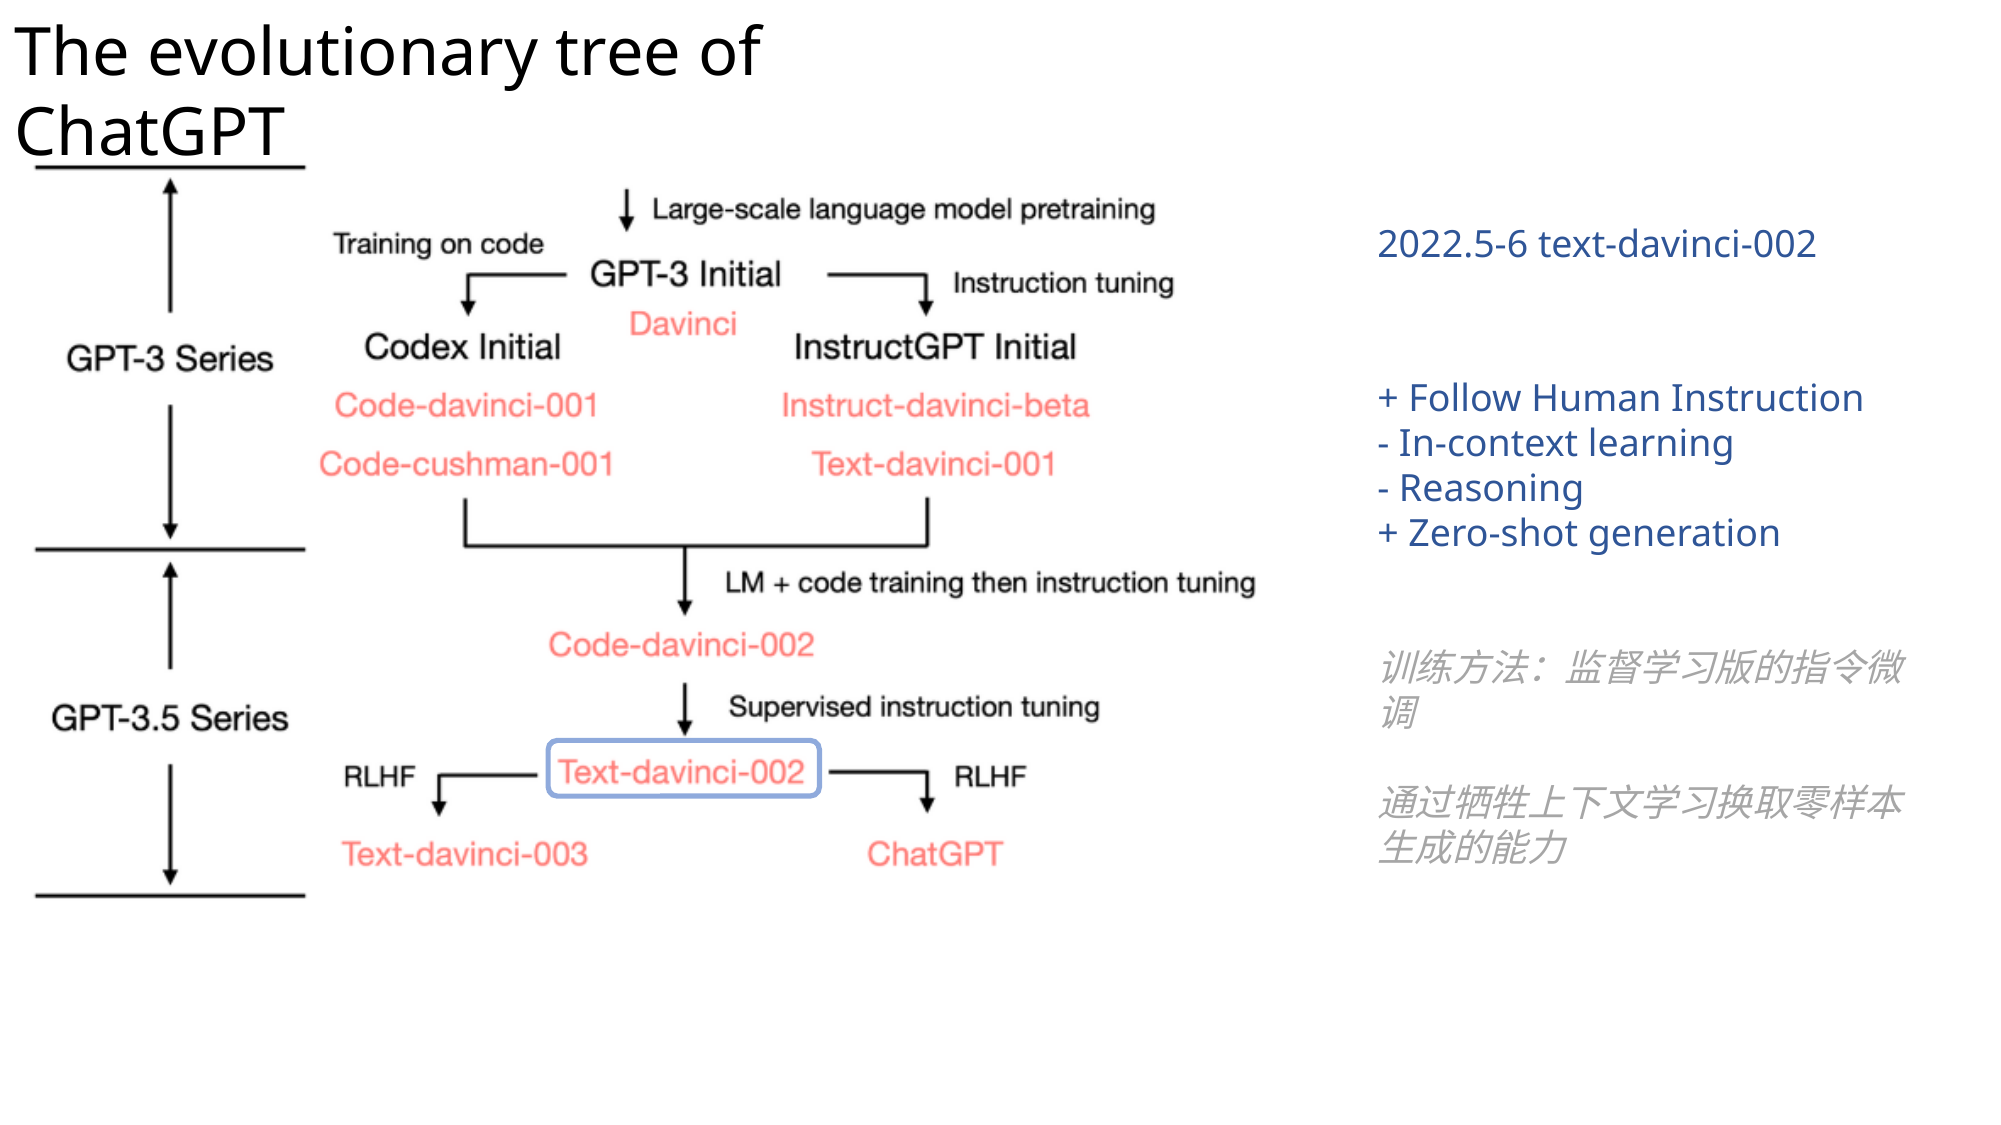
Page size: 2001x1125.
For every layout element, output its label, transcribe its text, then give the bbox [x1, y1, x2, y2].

text_box The evolutionary tree of ChatGPT [0, 1, 1000, 177]
text_box + Follow Human Instruction - In-context learning - Reasoning + Zero-shot generation 训练方法：监督学习版的指令微调 通过牺牲上下文学习换取零样本生成的能力 [1362, 366, 1939, 680]
text_box 2022.5-6 text-davinci-002 [1362, 212, 1939, 273]
picture [14, 154, 1278, 912]
